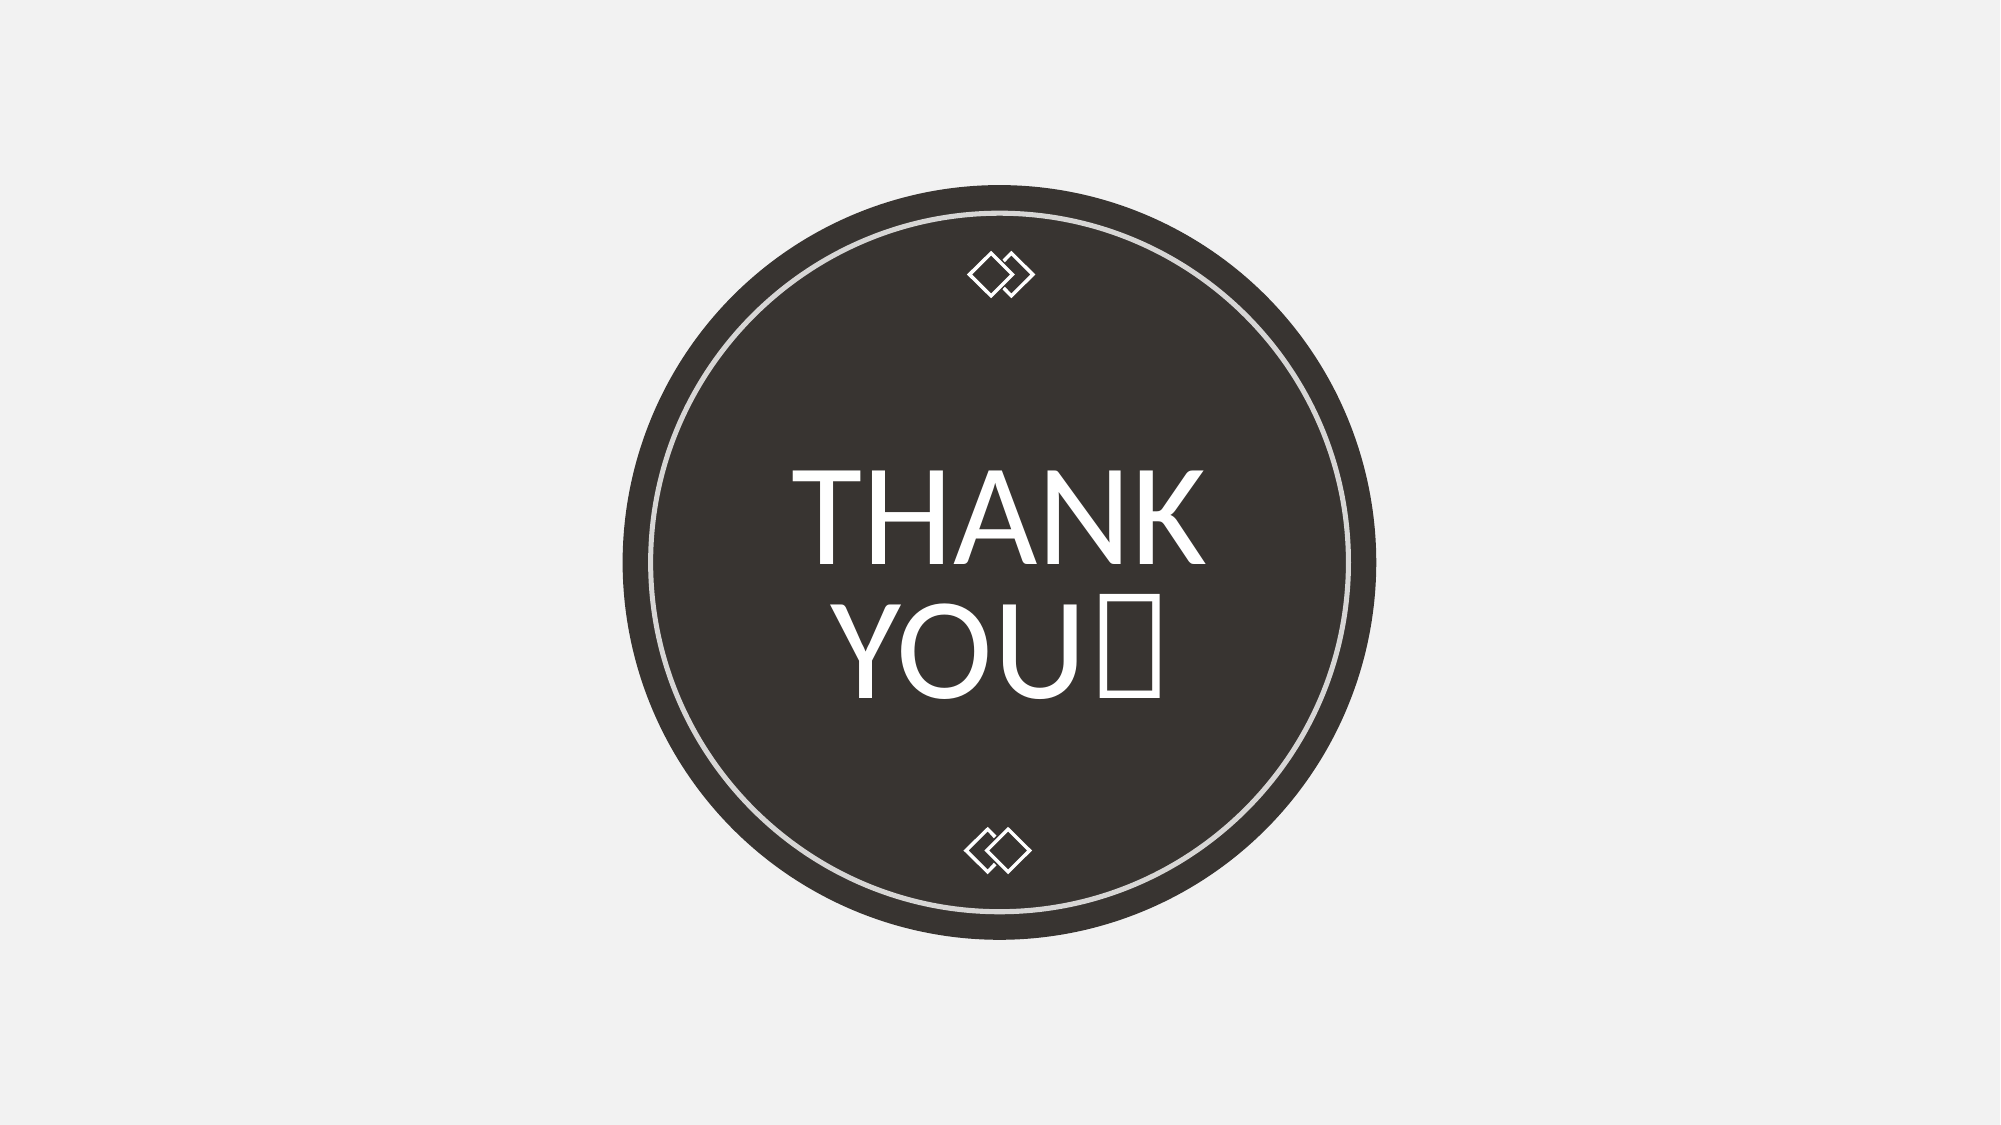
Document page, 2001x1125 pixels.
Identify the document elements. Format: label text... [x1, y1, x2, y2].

text_box [622, 185, 1377, 940]
text_box YOU [815, 545, 1190, 736]
text_box [984, 826, 1033, 875]
text_box [966, 250, 1015, 299]
text_box [963, 826, 997, 875]
text_box THANK [776, 411, 1223, 602]
text_box [1002, 250, 1036, 299]
text_box [648, 210, 1352, 915]
